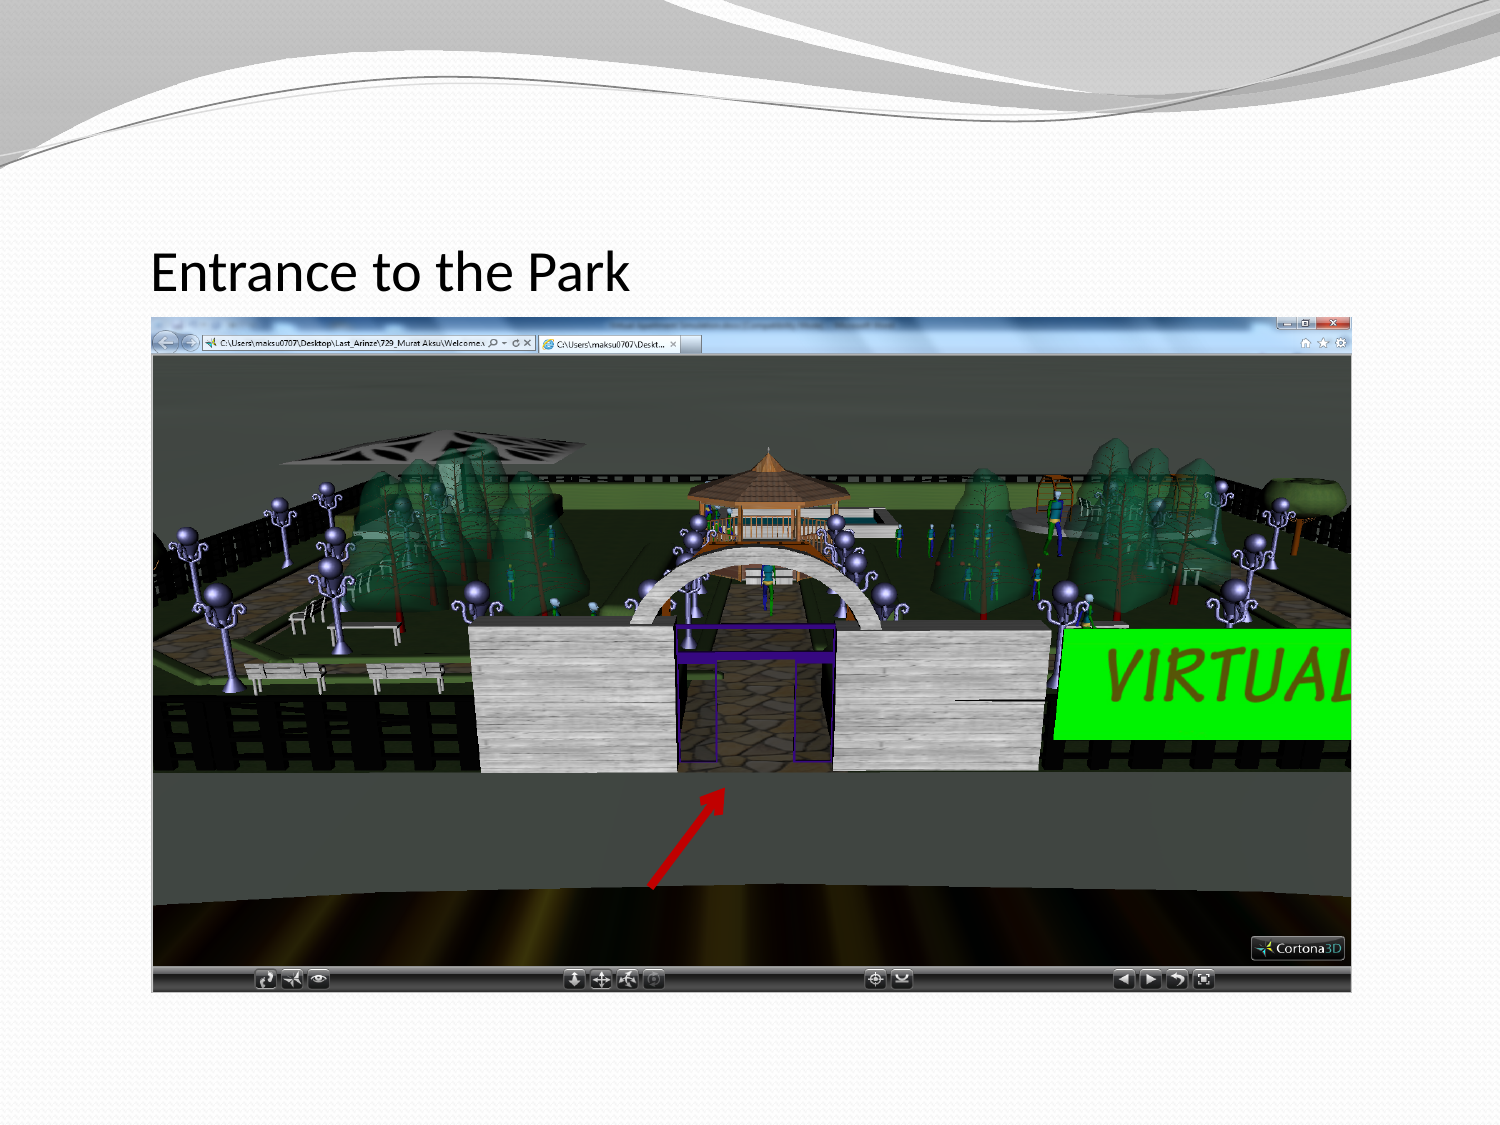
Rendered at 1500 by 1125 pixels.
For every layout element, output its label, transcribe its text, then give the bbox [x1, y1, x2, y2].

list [150, 317, 1352, 993]
title Entrance to the Park [150, 115, 1425, 303]
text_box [649, 787, 726, 888]
